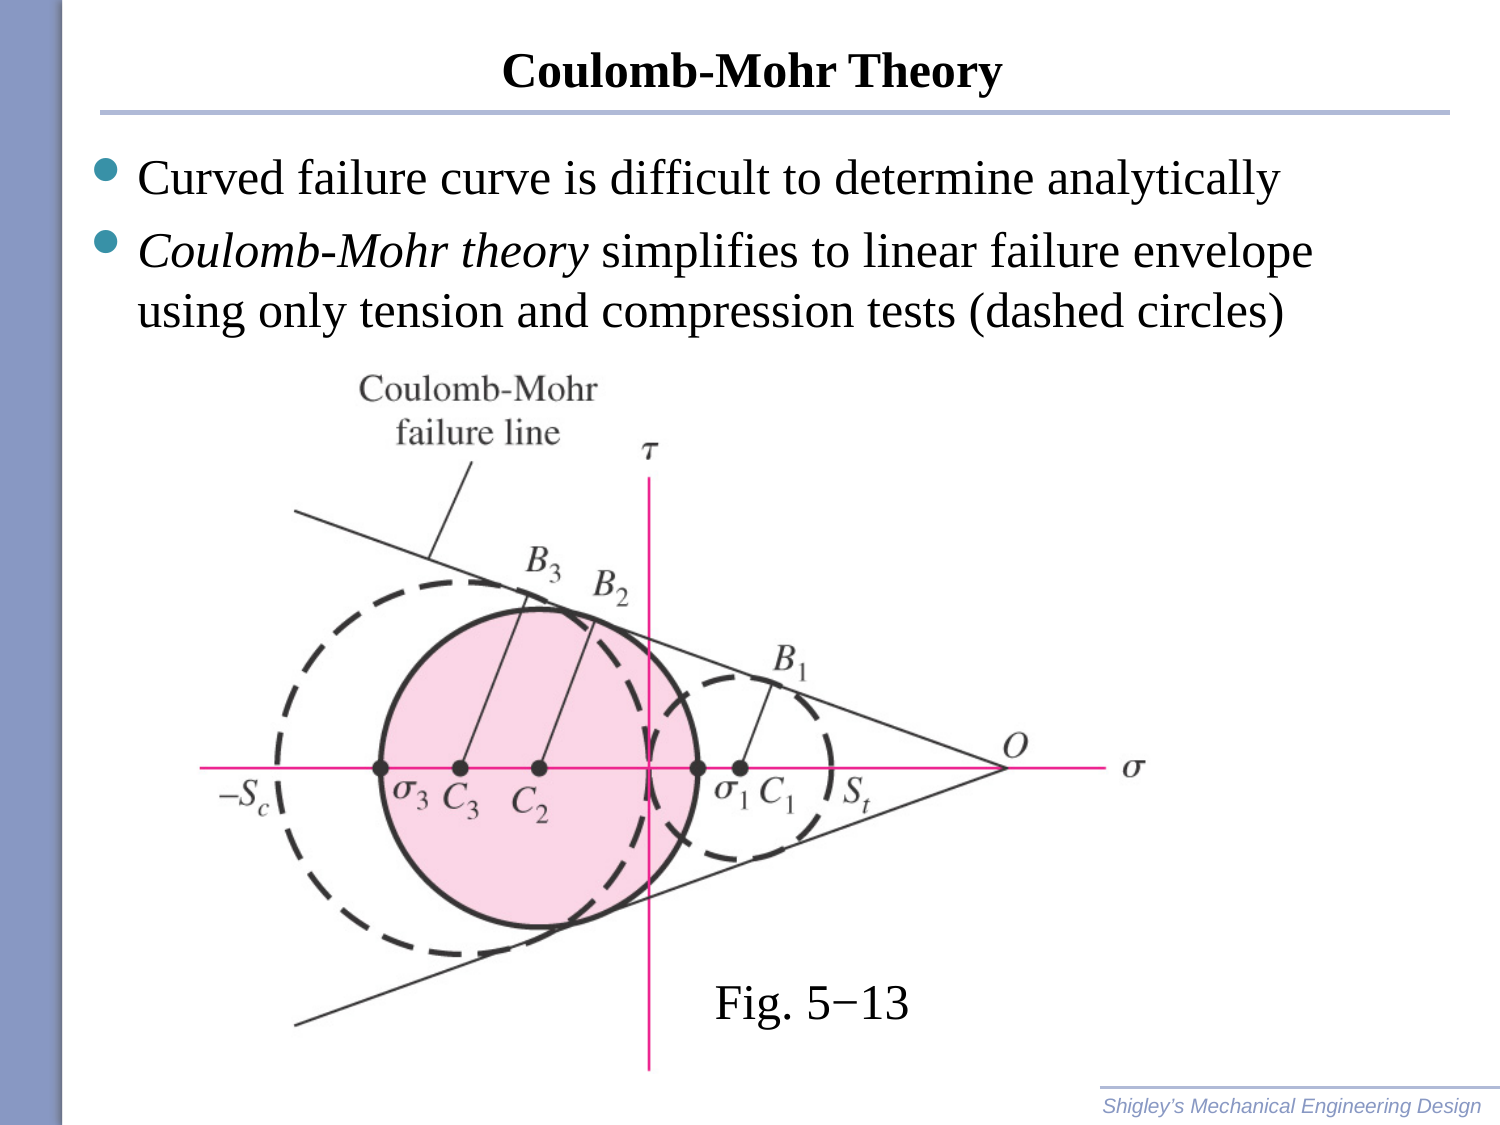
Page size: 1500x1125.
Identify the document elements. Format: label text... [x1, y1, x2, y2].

picture [187, 370, 1163, 1074]
title Coulomb-Mohr Theory [137, 30, 1368, 106]
list Curved failure curve is difficult to determine analytically Coulomb-Mohr theory simplifies to linear failure envelope using only tension and compression tests (dashed circles) [62, 137, 1450, 1075]
footer Shigley’s Mechanical Engineering Design [1087, 1074, 1500, 1125]
